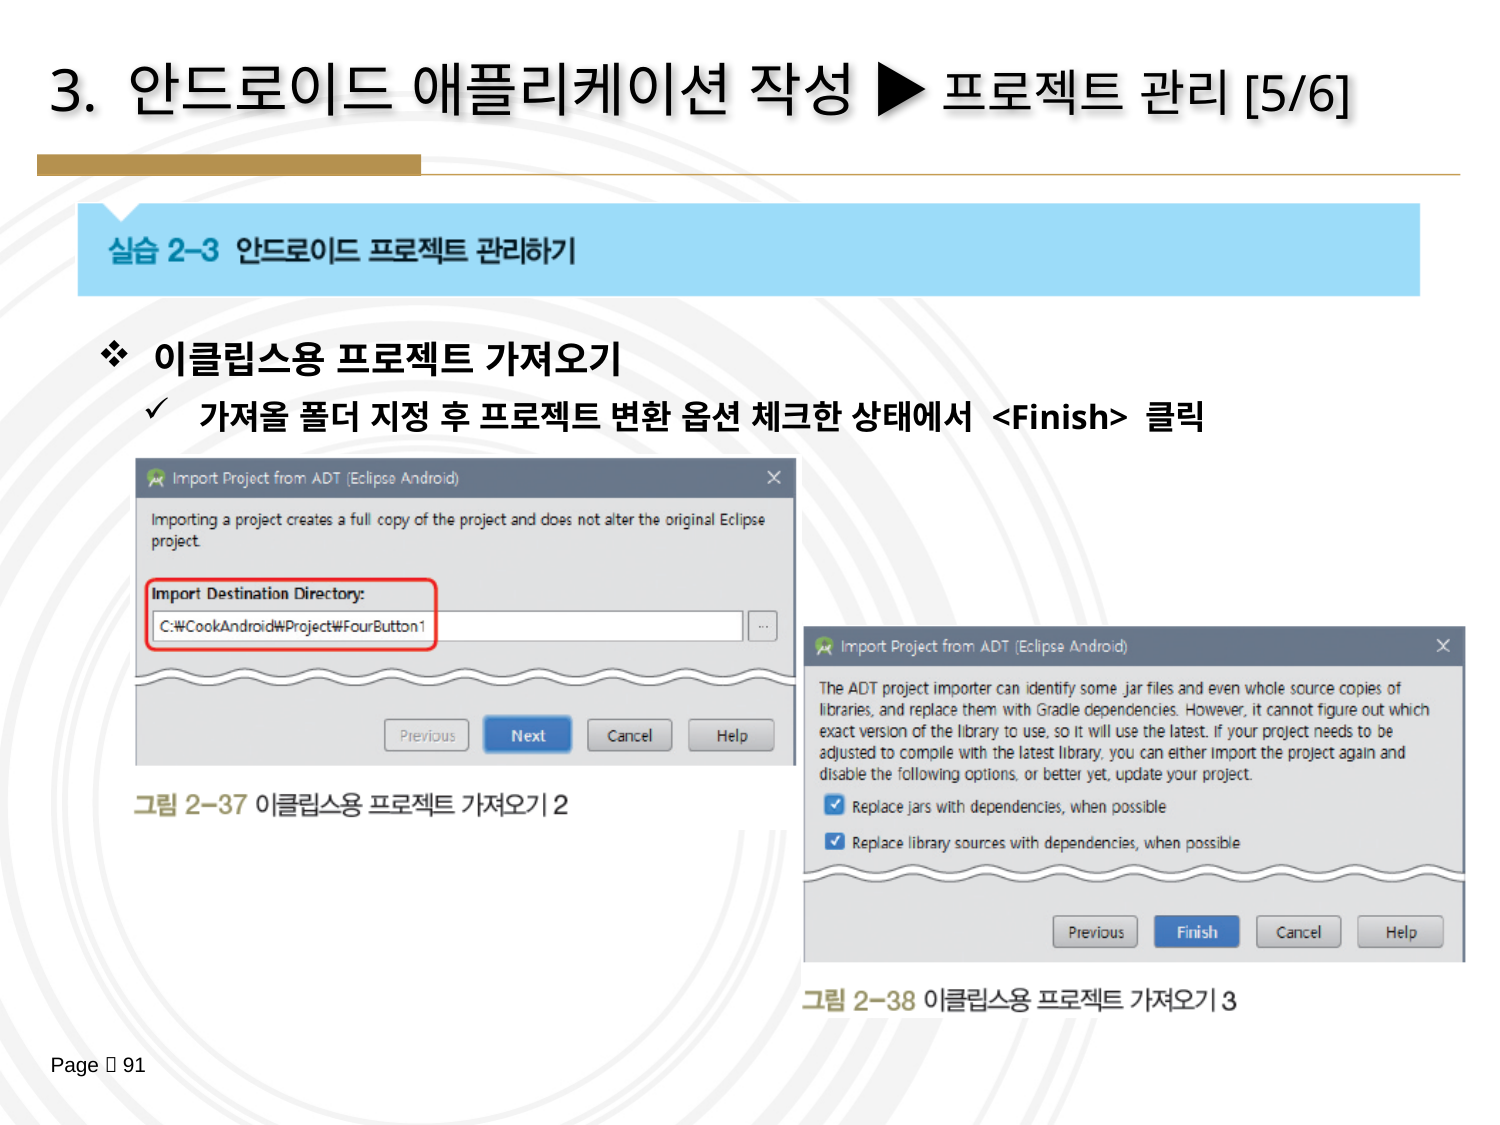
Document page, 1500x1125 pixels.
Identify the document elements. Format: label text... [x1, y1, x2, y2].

list 이클립스용 프로젝트 가져오기 가져올 폴더 지정 후 프로젝트 변환 옵션 체크한 상태에서 <Finish> 클릭 [54, 335, 1500, 1051]
picture [0, 35, 1500, 1125]
title 3. 안드로이드 애플리케이션 작성 ▶ 프로젝트 관리[5/6] [48, 53, 1448, 161]
picture [129, 453, 1467, 1018]
